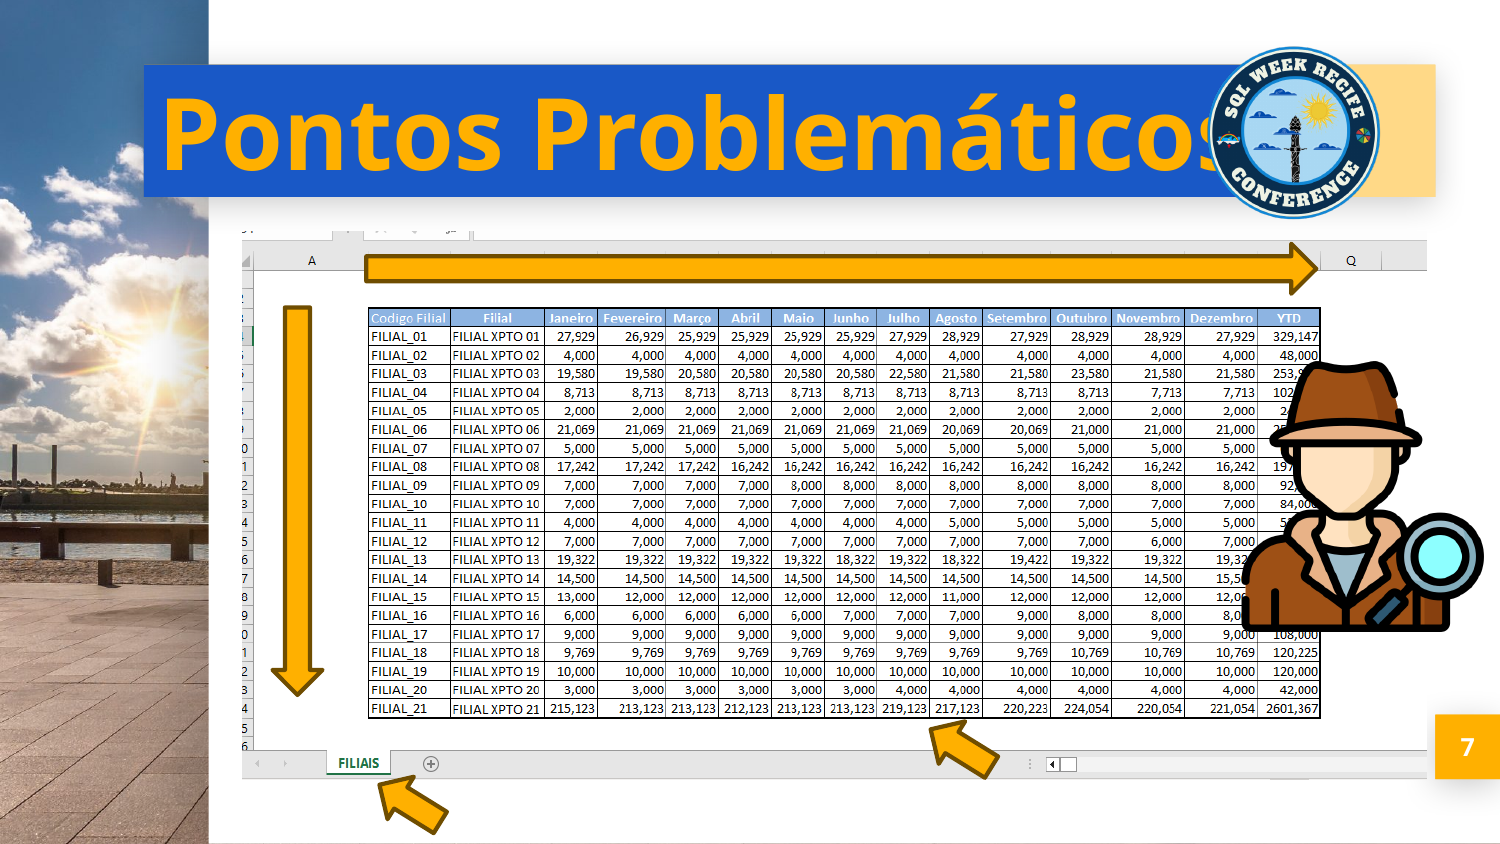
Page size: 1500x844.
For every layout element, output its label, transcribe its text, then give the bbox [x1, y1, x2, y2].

picture [1203, 38, 1388, 223]
picture [0, 0, 208, 844]
picture [242, 231, 1498, 780]
slide_number 7 [1435, 714, 1500, 780]
title Pontos Problemáticos [143, 64, 1198, 197]
text_box [378, 788, 449, 836]
